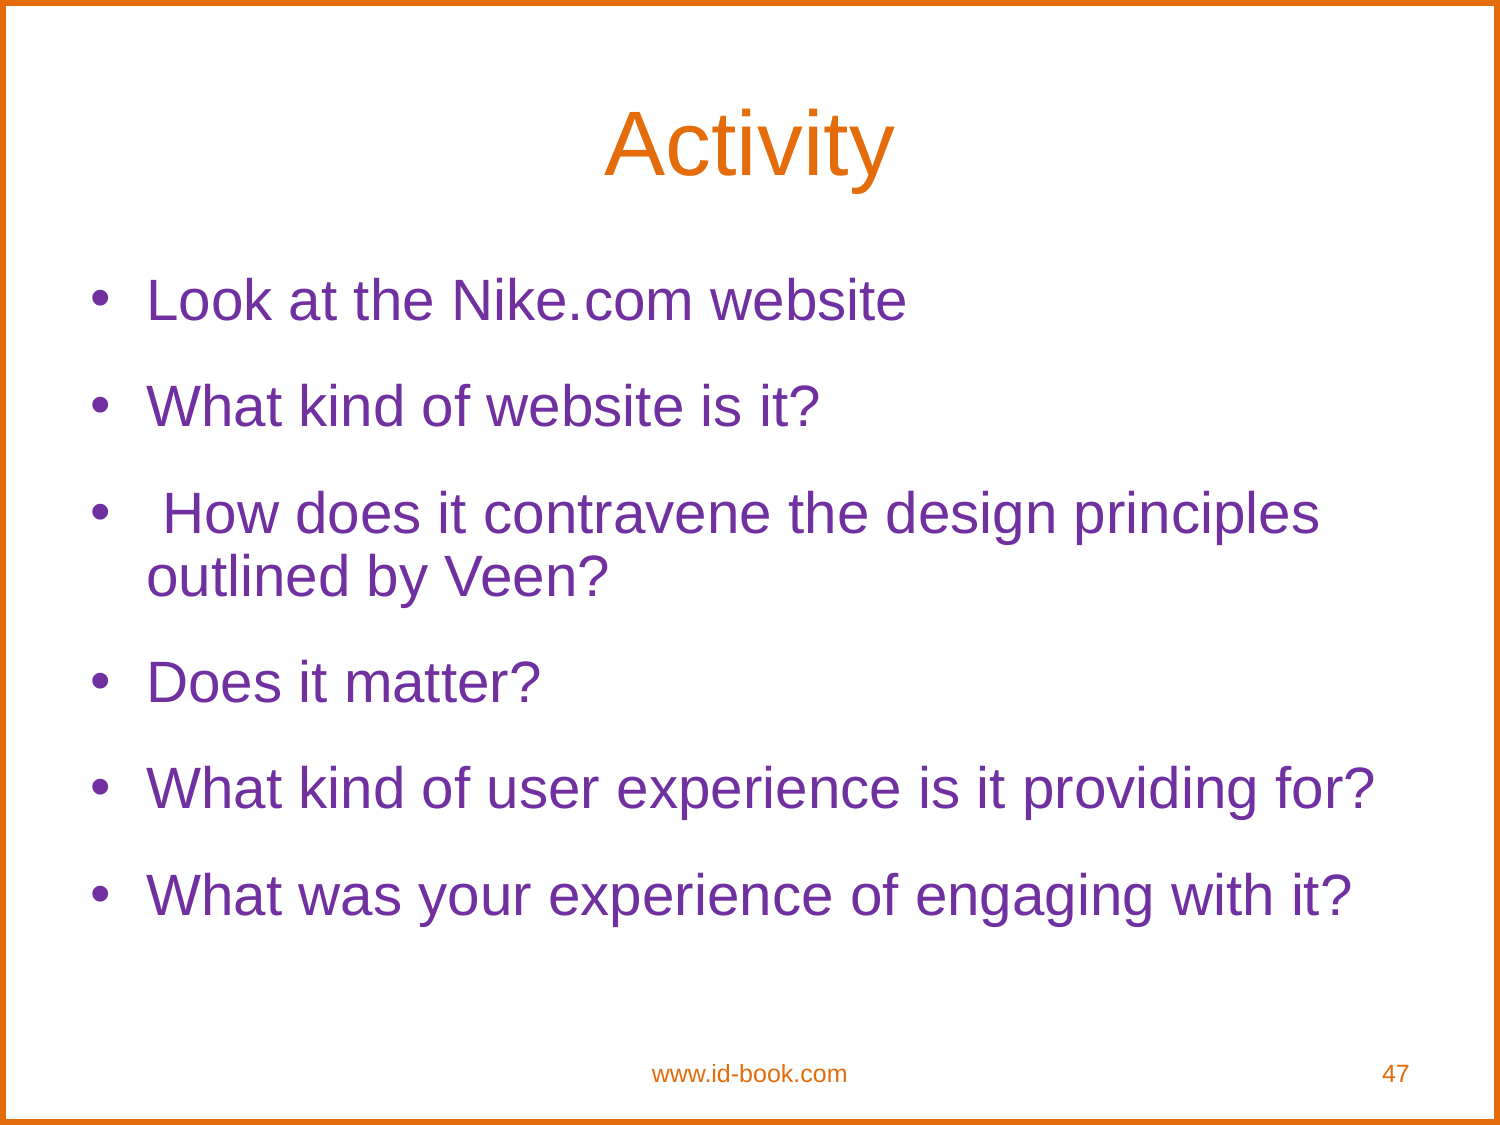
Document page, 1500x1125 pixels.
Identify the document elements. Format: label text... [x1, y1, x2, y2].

footer www.id-book.com [512, 1042, 988, 1103]
list Look at the Nike.com website What kind of website is it? How does it contravene the design principles outlined by Veen? Does it matter? What kind of user experience is it providing for? What was your experience of engaging with it? [75, 262, 1425, 1005]
title Activity [75, 45, 1425, 233]
slide_number 47 [1074, 1042, 1425, 1103]
